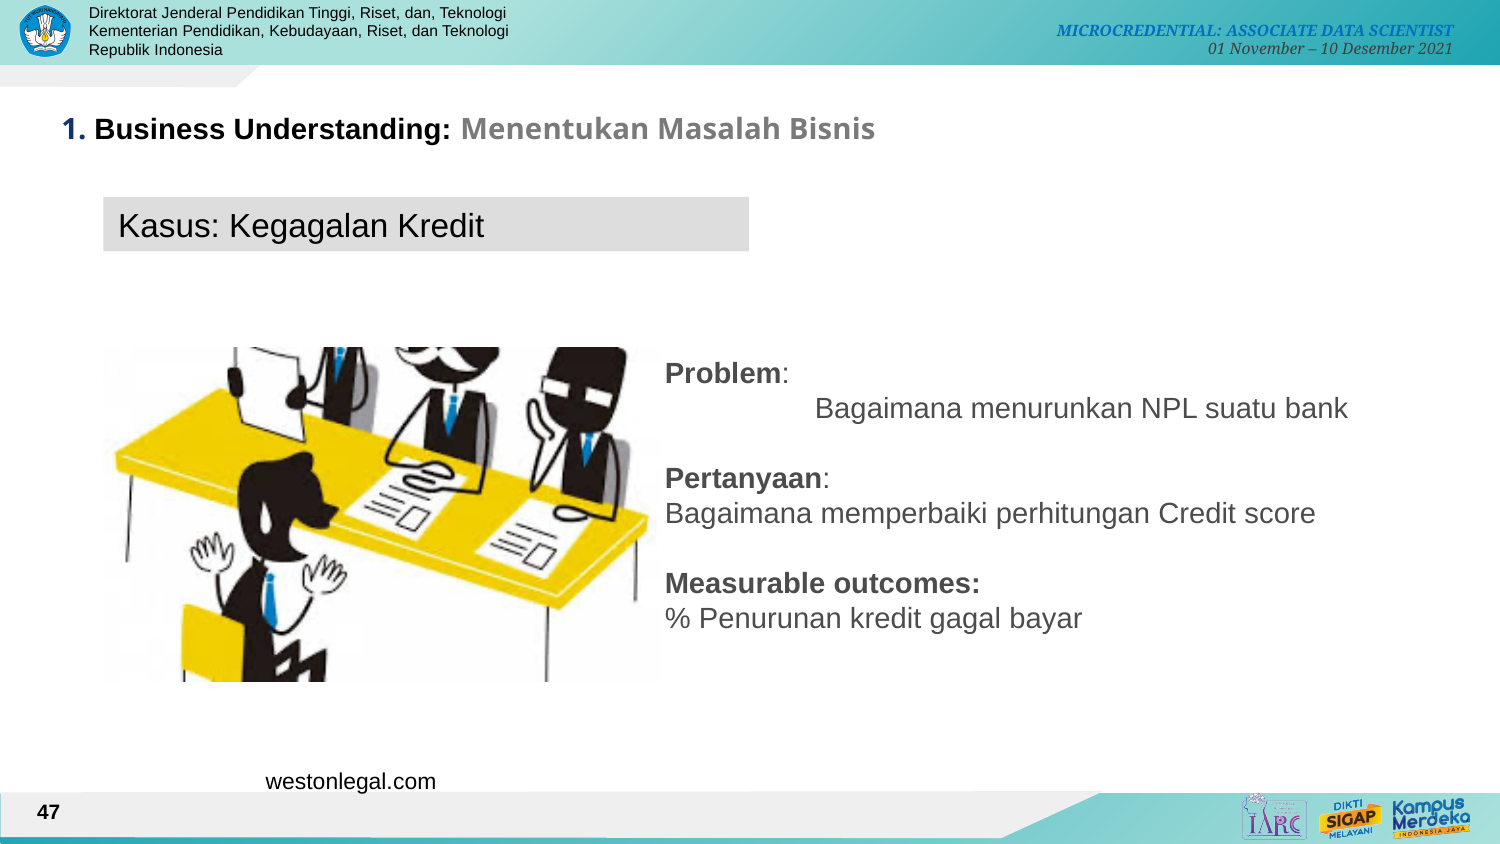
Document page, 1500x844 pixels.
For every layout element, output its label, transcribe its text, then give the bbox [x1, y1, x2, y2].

picture [1393, 798, 1470, 839]
picture [103, 347, 661, 682]
text_box Problem: Bagaimana menurunkan NPL suatu bank Pertanyaan: Bagaimana memperbaiki perhitungan Credit score Measurable outcomes: % Penurunan kredit gagal bayar [662, 347, 1488, 642]
text_box Kasus: Kegagalan Kredit [103, 196, 749, 252]
picture [16, 3, 74, 61]
picture [1319, 796, 1382, 842]
text_box 1. Business Understanding: Menentukan Masalah Bisnis [46, 101, 1483, 196]
picture [1237, 790, 1311, 843]
text_box 47 [0, 788, 75, 834]
text_box westonlegal.com [250, 759, 452, 829]
